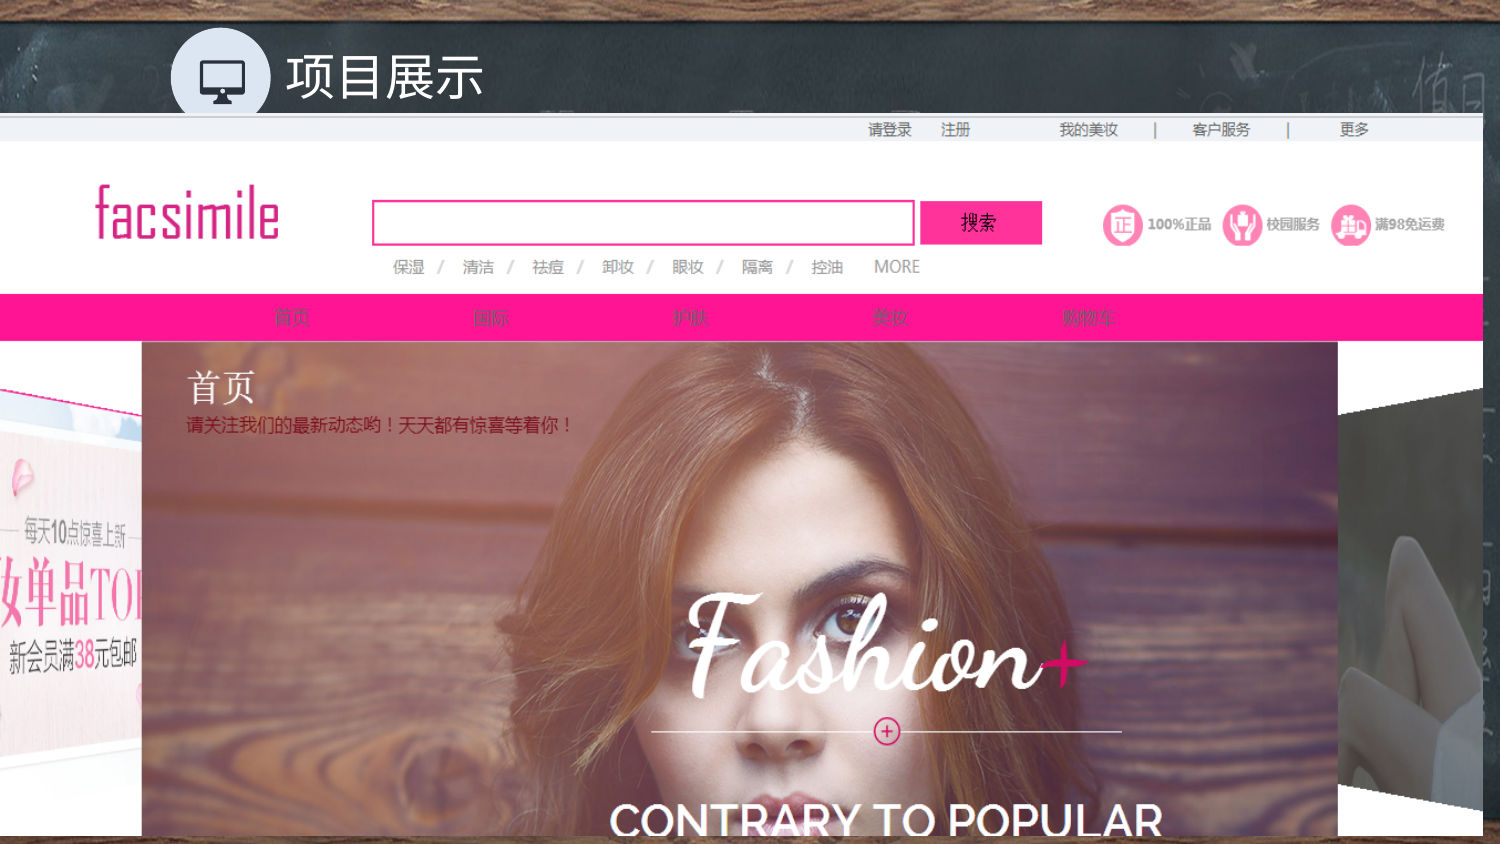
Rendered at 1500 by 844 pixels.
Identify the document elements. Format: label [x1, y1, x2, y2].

text_box [170, 27, 271, 111]
picture [0, 0, 1500, 844]
